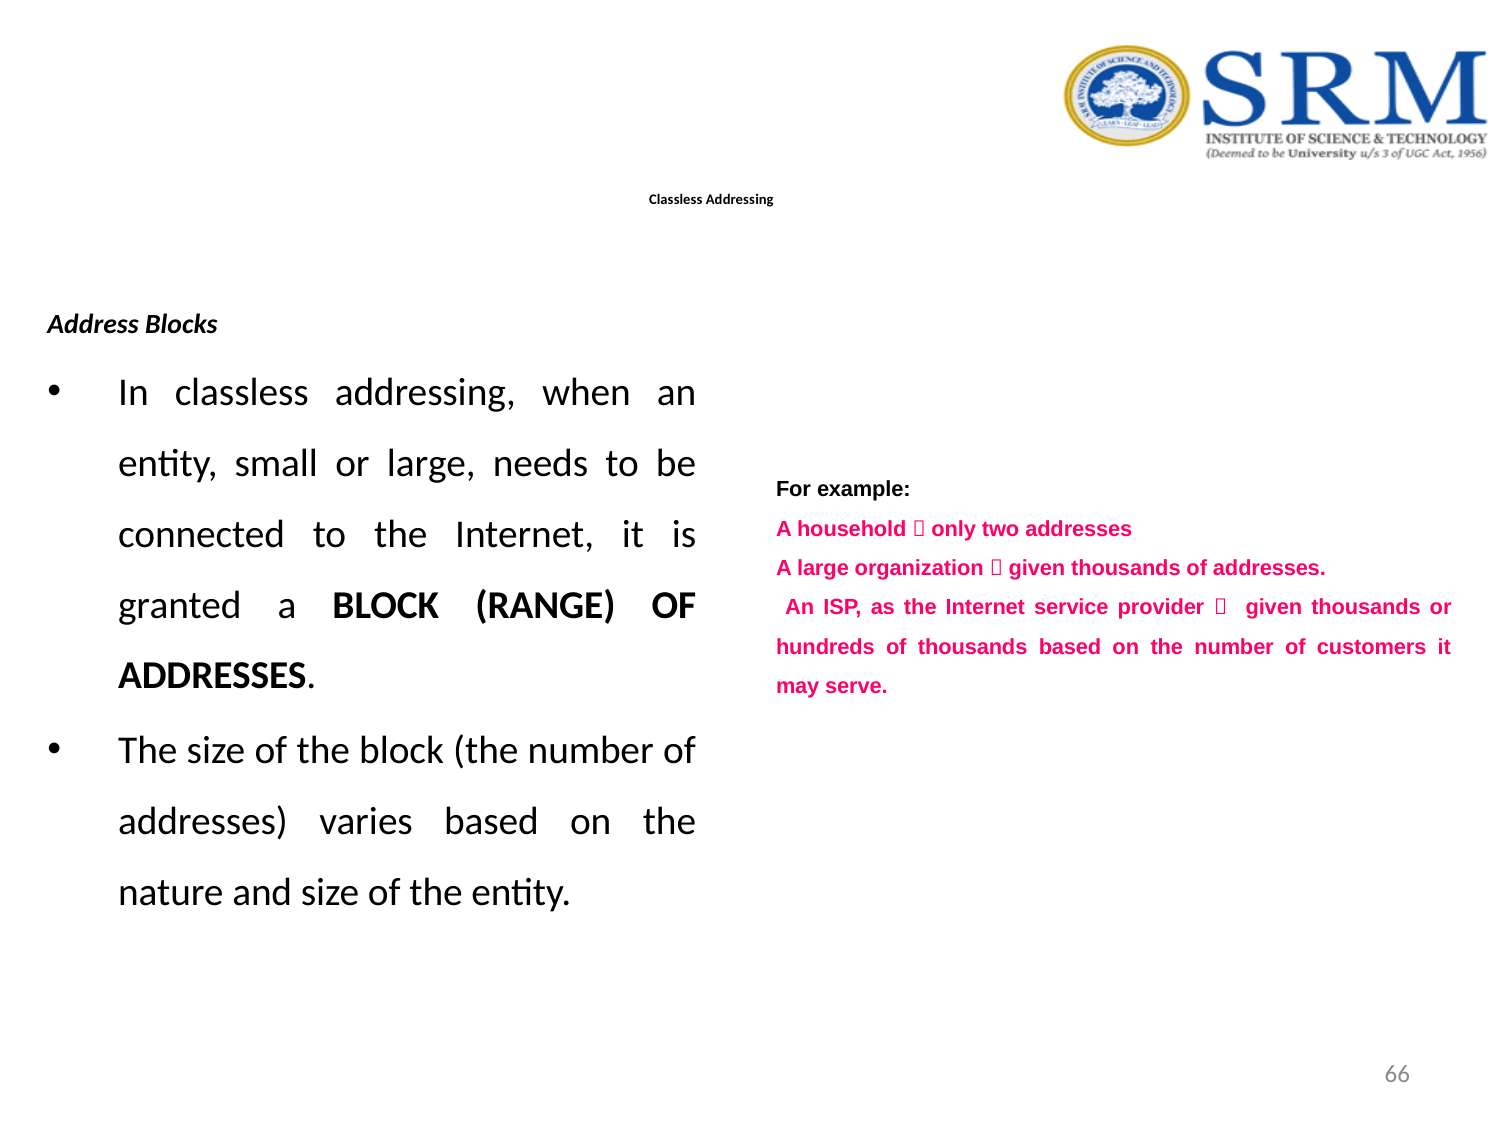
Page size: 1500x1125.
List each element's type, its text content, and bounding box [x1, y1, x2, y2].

text_box For example: A household  only two addresses A large organization  given thousands of addresses. An ISP, as the Internet service provider  given thousands or hundreds of thousands based on the number of customers it may serve. [761, 454, 1467, 706]
picture [1059, 24, 1500, 176]
list Address Blocks In classless addressing, when an entity, small or large, needs to be connected to the Internet, it is granted a BLOCK (RANGE) OF ADDRESSES. The size of the block (the number of addresses) varies based on the nature and size of the entity. [32, 281, 712, 941]
title Classless Addressing [29, 146, 1397, 251]
slide_number 66 [1074, 1042, 1425, 1103]
